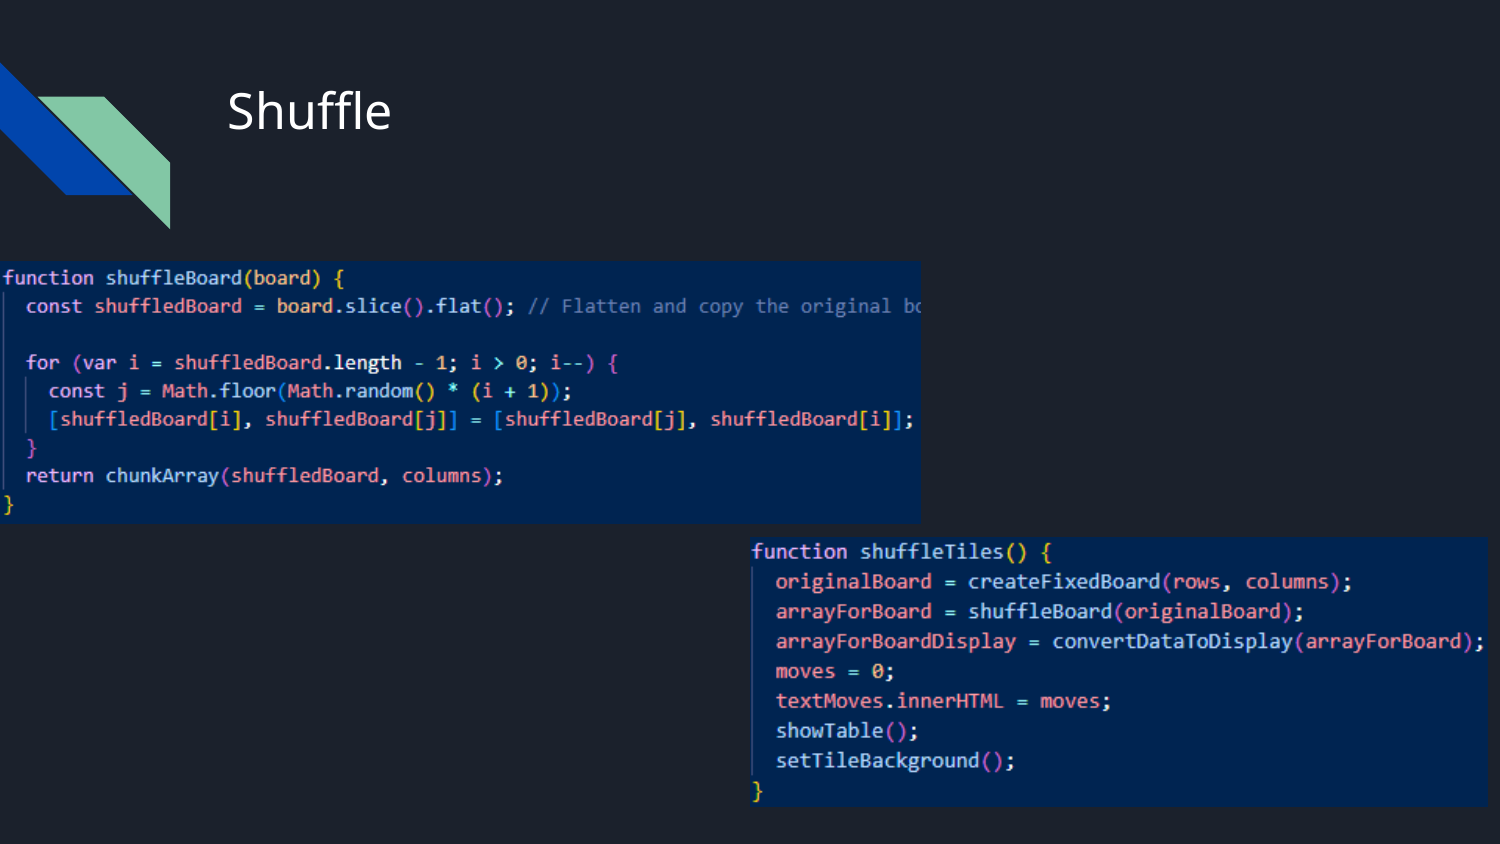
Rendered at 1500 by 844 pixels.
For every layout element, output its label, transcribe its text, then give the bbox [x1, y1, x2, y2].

picture [0, 261, 922, 524]
title Shuffle [212, 64, 462, 170]
picture [749, 537, 1488, 807]
